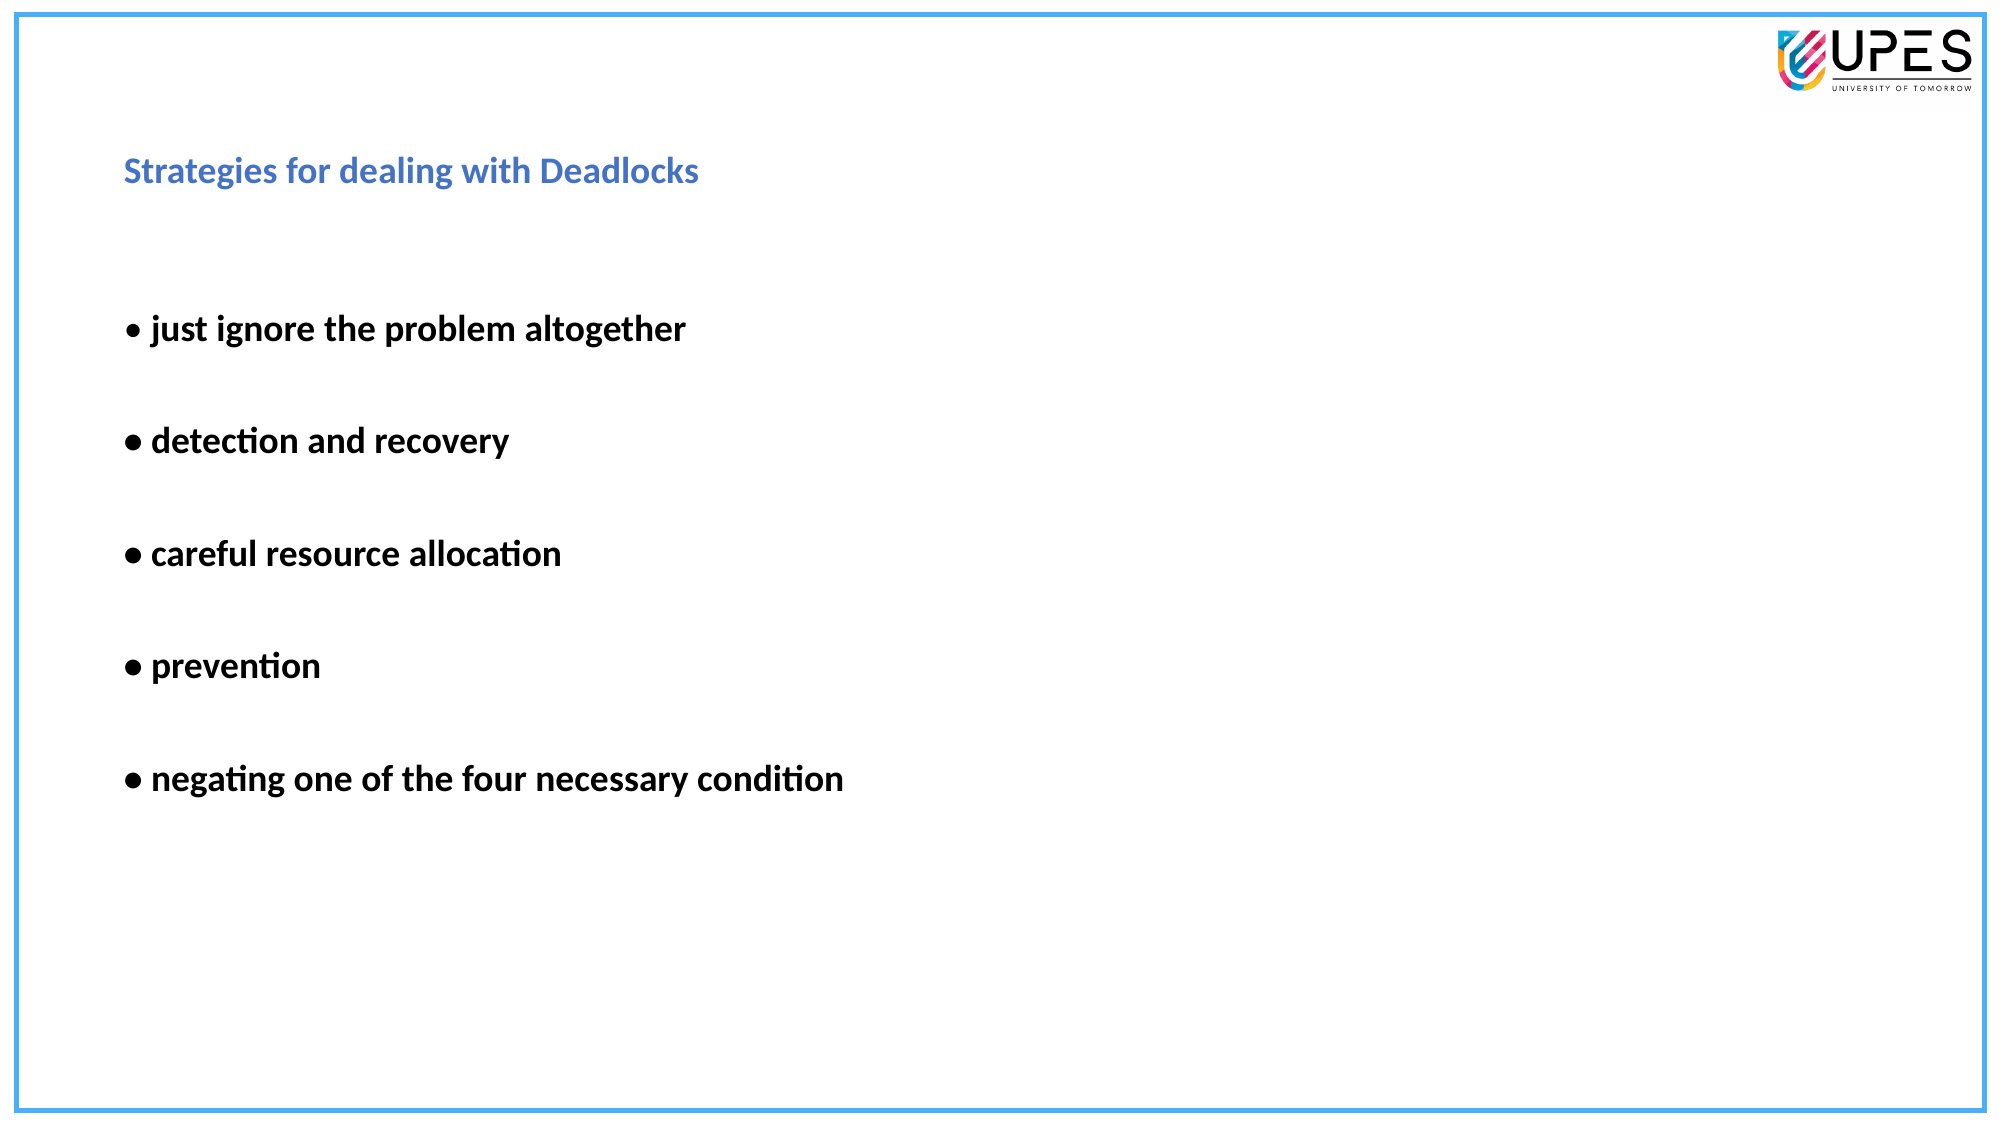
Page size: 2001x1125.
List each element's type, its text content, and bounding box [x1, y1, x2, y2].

text_box Strategies for dealing with Deadlocks • just ignore the problem altogether • detection and recovery • careful resource allocation • prevention • negating one of the four necessary condition [109, 139, 1737, 807]
picture [1758, 20, 1978, 110]
